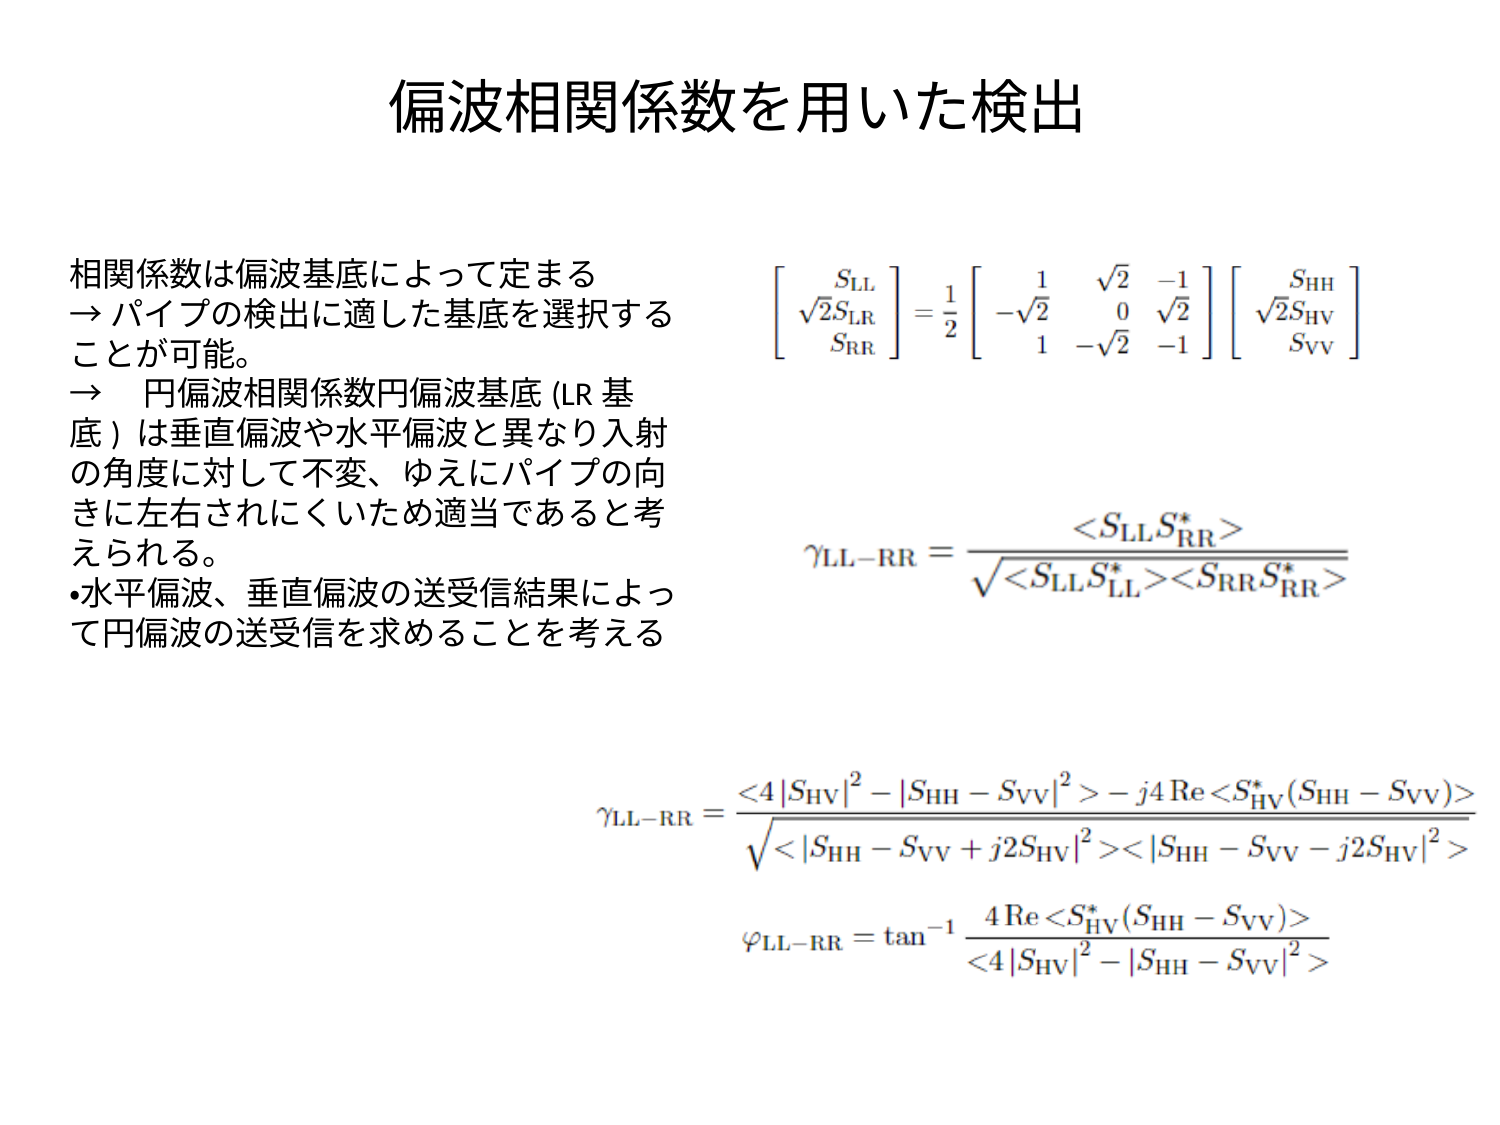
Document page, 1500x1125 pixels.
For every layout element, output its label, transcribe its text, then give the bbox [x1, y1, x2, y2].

picture [587, 751, 1500, 988]
text_box 偏波相関係数を用いた検出 [373, 62, 1132, 148]
picture [770, 237, 1408, 374]
text_box 相関係数は偏波基底によって定まる →パイプの検出に適した基底を選択することが可能。 → 円偏波相関係数円偏波基底(LR基底) は垂直偏波や水平偏波と異なり入射の角度に対して不変、ゆえにパイプの向きに左右されにくいため適当であると考えられる。 ・水平偏波、垂直偏波の送受信結果によって円偏波の送受信を求めることを考える [54, 245, 692, 660]
picture [770, 488, 1408, 607]
